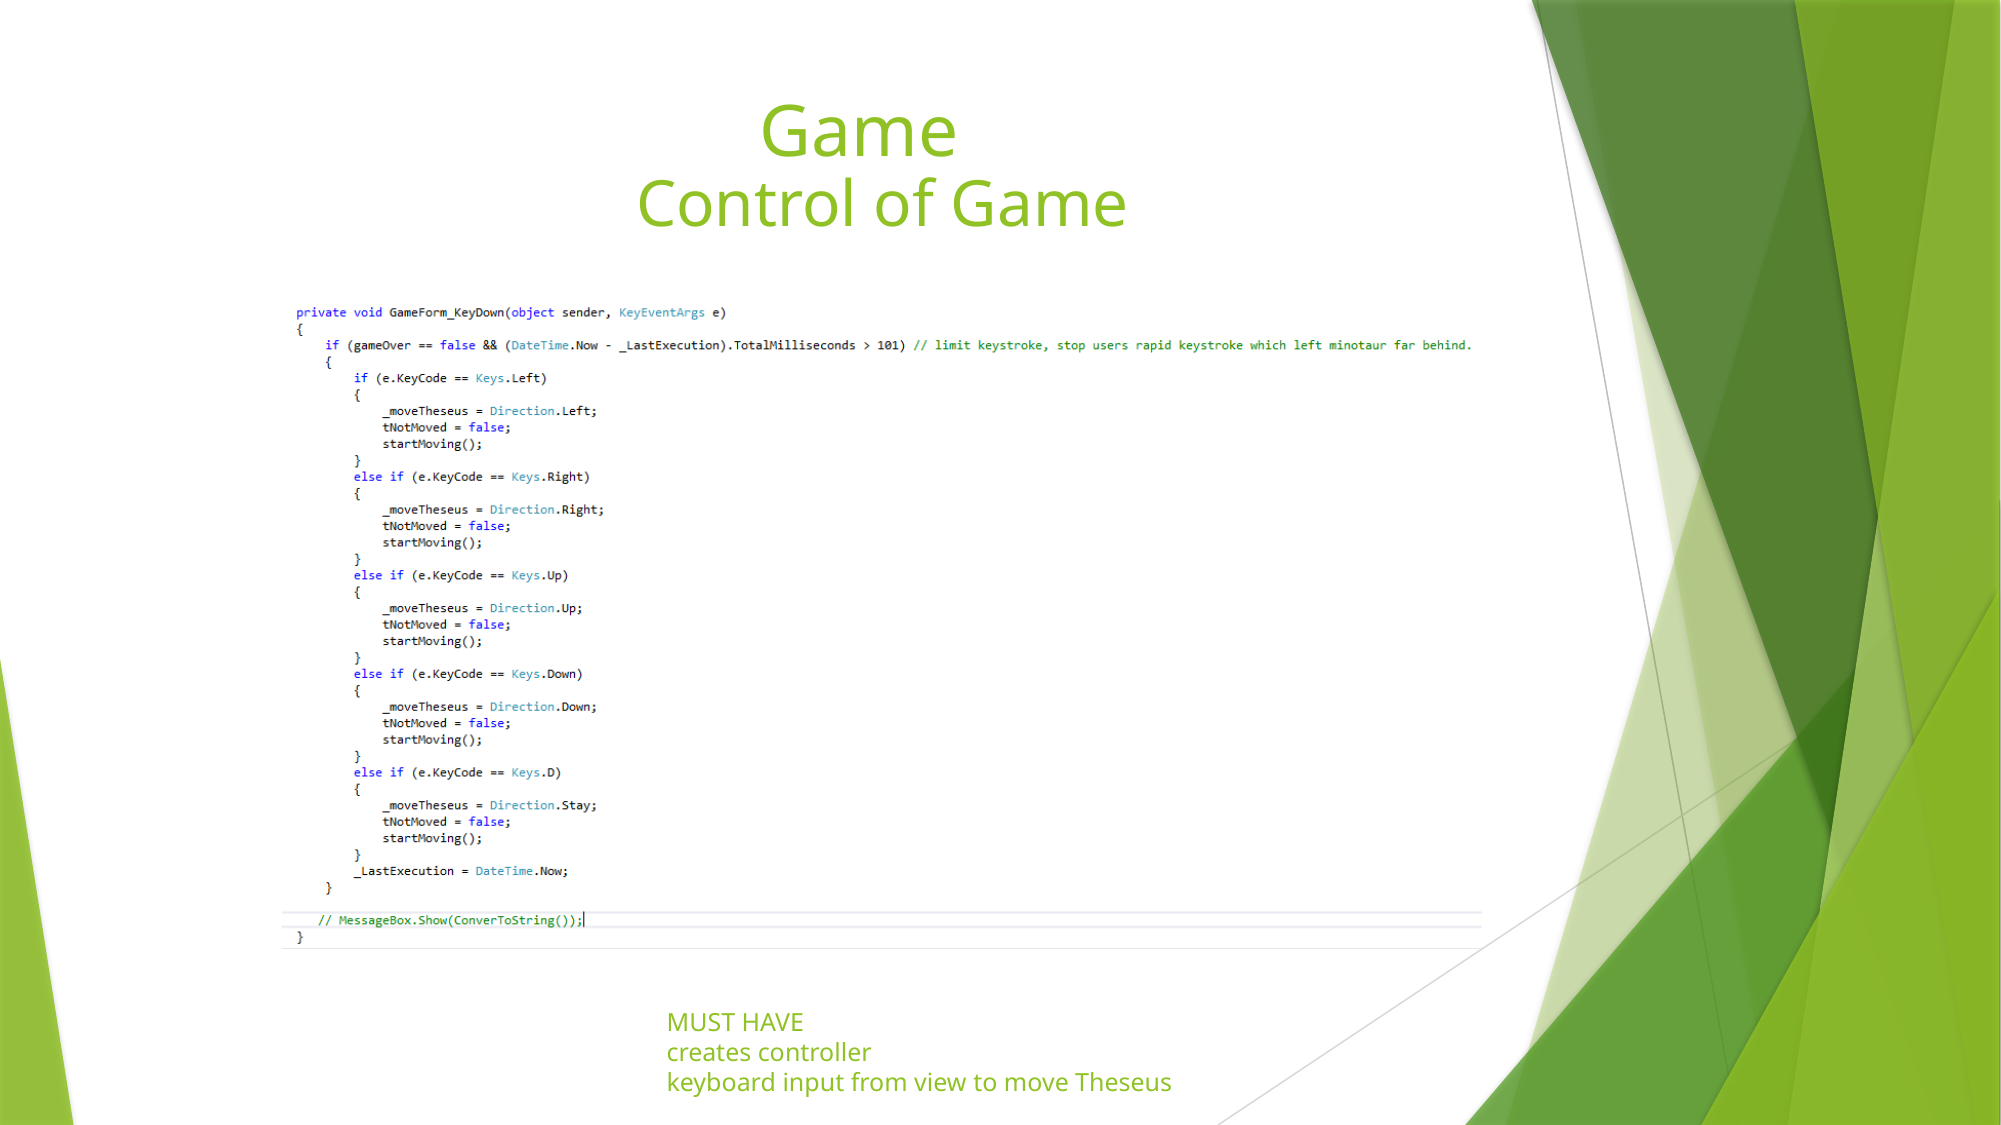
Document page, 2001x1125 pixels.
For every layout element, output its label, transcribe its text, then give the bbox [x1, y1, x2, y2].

text_box Control of Game [608, 155, 1157, 263]
text_box MUST HAVE creates controller keyboard input from view to move Theseus [651, 998, 1256, 1125]
text_box [584, 161, 1134, 269]
picture [282, 297, 1483, 949]
title Game [651, 77, 1067, 155]
